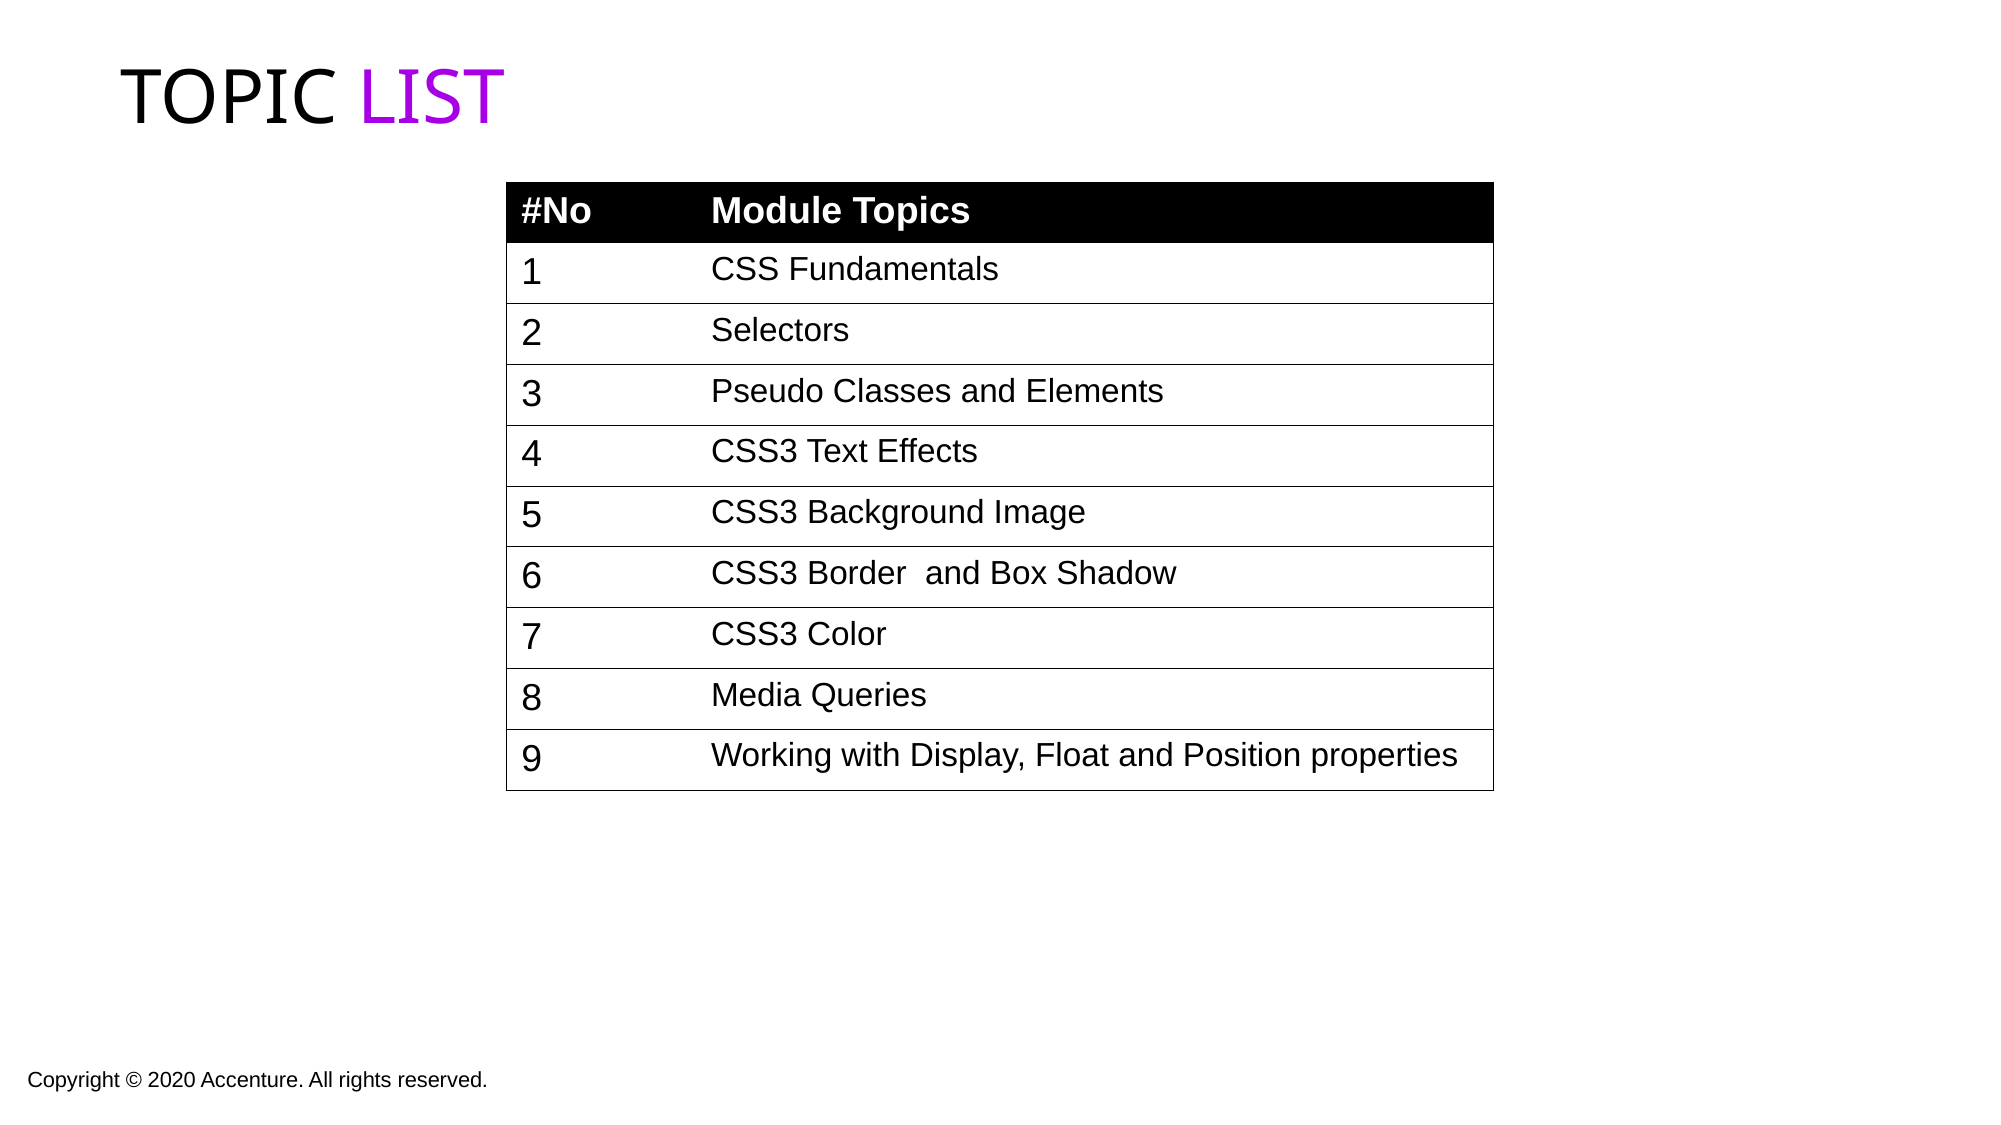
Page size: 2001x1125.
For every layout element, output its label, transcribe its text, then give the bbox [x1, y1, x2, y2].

table_cell 3 [507, 365, 694, 425]
table_cell 7 [507, 608, 694, 668]
table_cell 8 [507, 669, 694, 729]
table_header #No [507, 183, 694, 242]
table_cell CSS3 Color [694, 608, 1493, 668]
table_cell CSS3 Border and Box Shadow [694, 547, 1493, 607]
table_cell 9 [507, 730, 694, 790]
table_cell Selectors [694, 304, 1493, 364]
table_cell CSS Fundamentals [694, 243, 1493, 303]
table_cell 5 [507, 487, 694, 546]
table_cell 6 [507, 547, 694, 607]
table_cell CSS3 Text Effects [694, 426, 1493, 486]
table_cell 1 [507, 243, 694, 303]
table_cell 4 [507, 426, 694, 486]
table_cell 2 [507, 304, 694, 364]
table_cell Working with Display, Float and Position properties [694, 730, 1493, 790]
table_cell Pseudo Classes and Elements [694, 365, 1493, 425]
table_cell CSS3 Background Image [694, 487, 1493, 546]
table_header Module Topics [694, 183, 1493, 242]
table_cell Media Queries [694, 669, 1493, 729]
